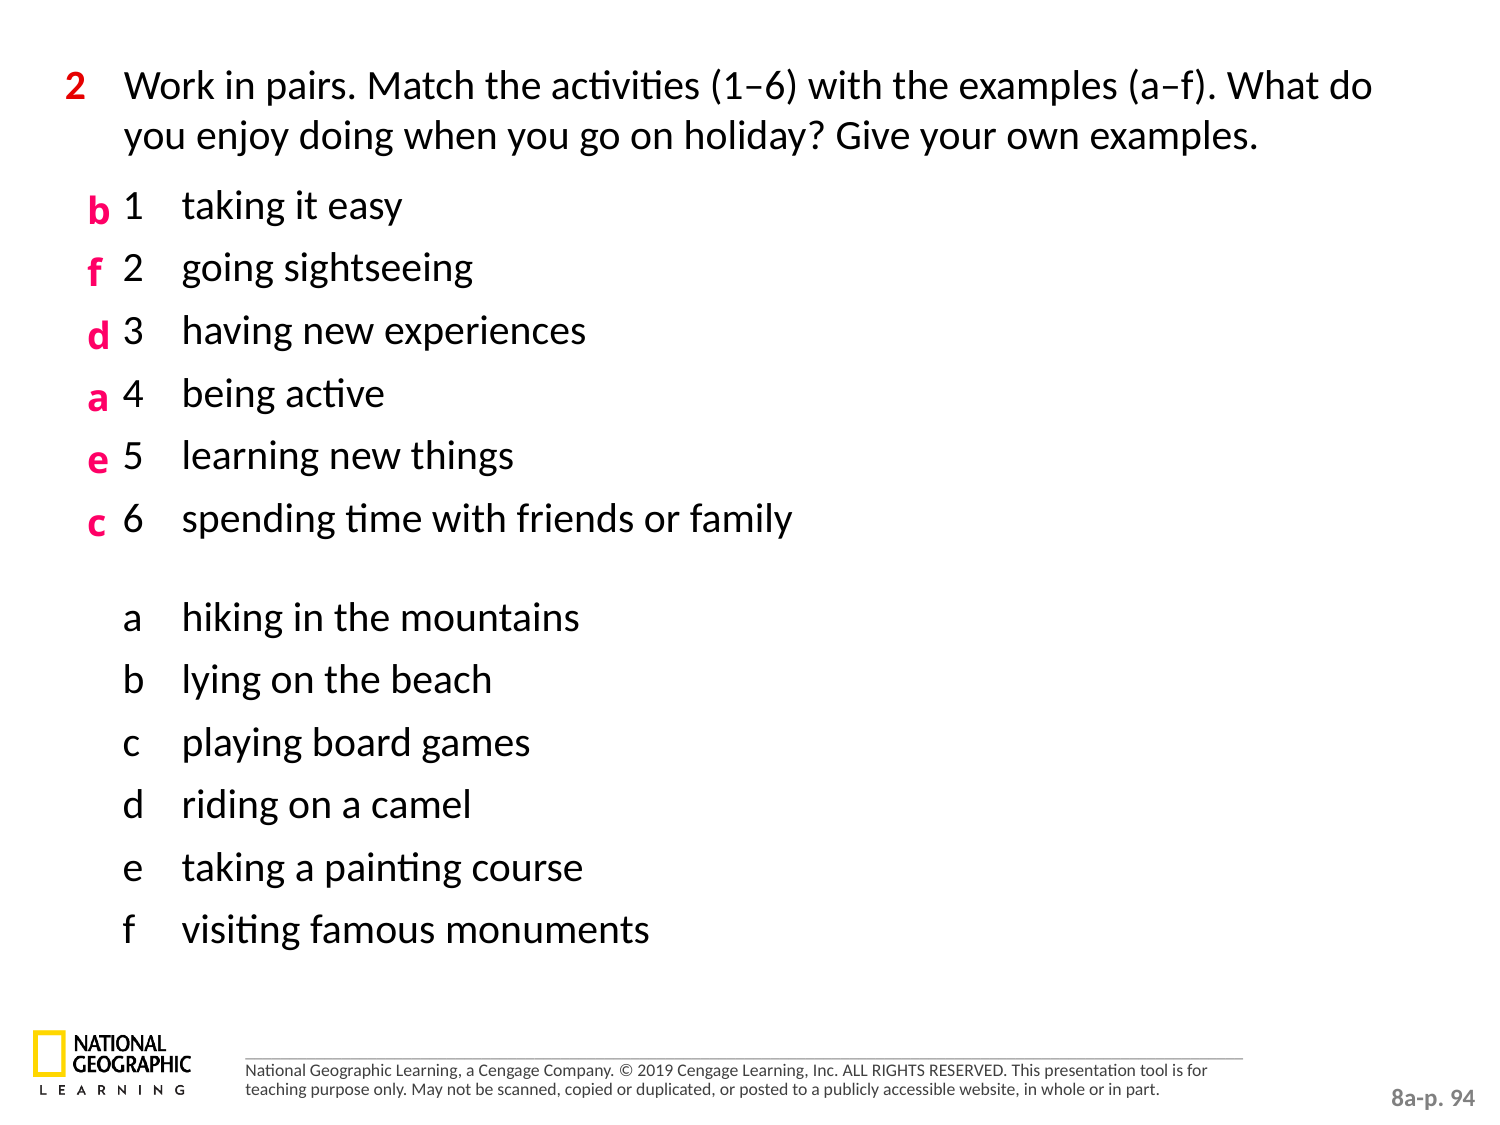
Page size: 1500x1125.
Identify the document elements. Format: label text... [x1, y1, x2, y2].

text_box a hiking in the mountains b lying on the beach c playing board games d riding on a camel e taking a painting course f visiting famous monuments [107, 581, 1440, 960]
picture [33, 1030, 191, 1095]
text_box b f d a e c [72, 161, 146, 552]
text_box 2 Work in pairs. Match the activities (1–6) with the examples (a–f). What do you enjoy doing when you go on holiday? Give your own examples. [50, 50, 1443, 166]
text_box 8a-p. 94 [1322, 1073, 1491, 1119]
text_box 1 taking it easy 2 going sightseeing 3 having new experiences 4 being active 5 learning new things 6 spending time with friends or family [146, 170, 1440, 548]
